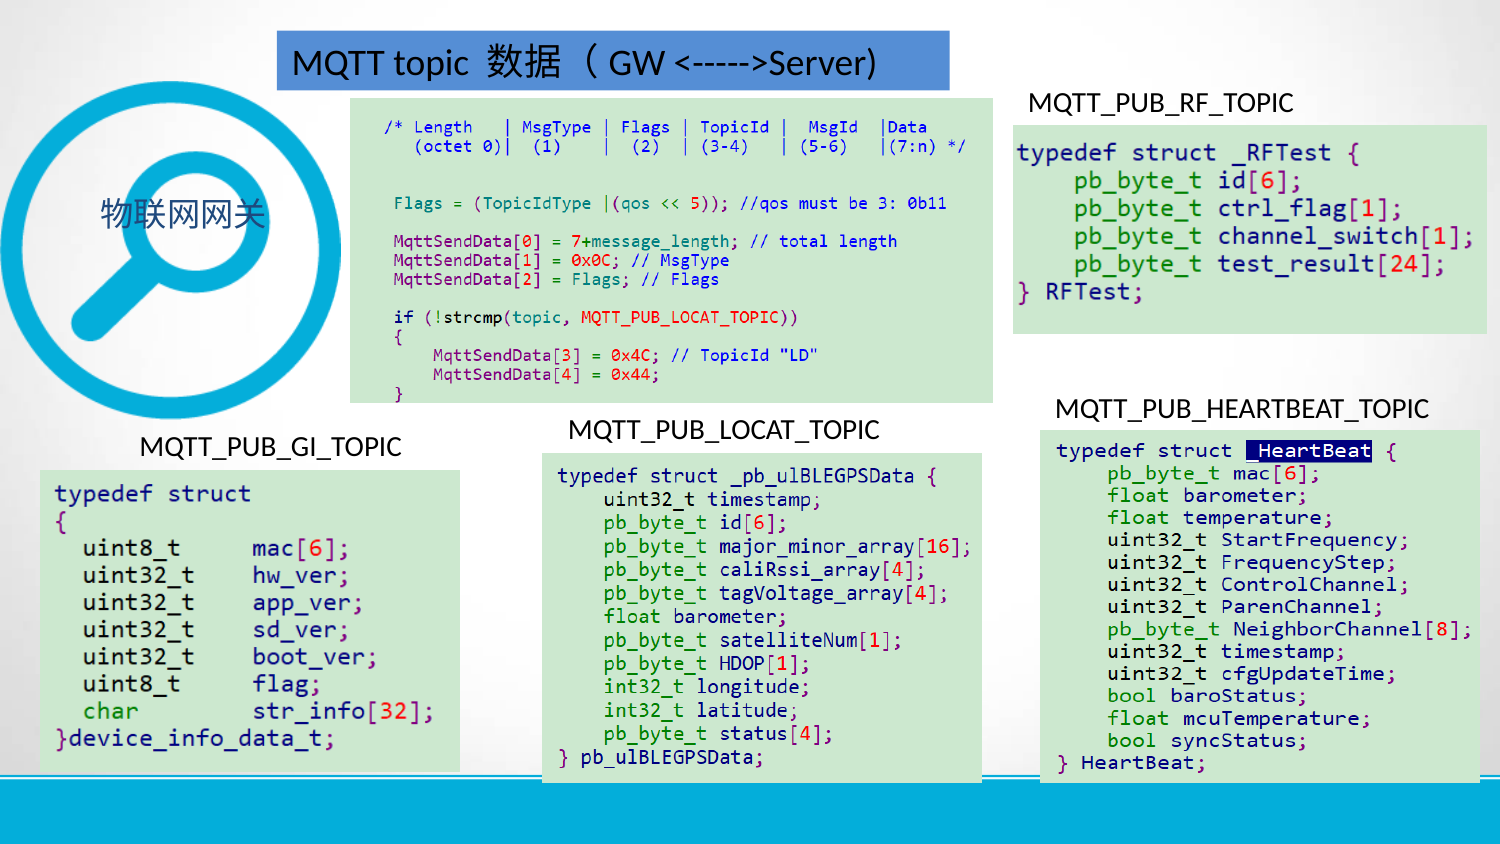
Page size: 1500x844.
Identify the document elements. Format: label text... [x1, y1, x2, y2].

text_box MQTT topic 数据（GW <----->Server) [276, 30, 950, 91]
text_box MQTT_PUB_RF_TOPIC [1013, 75, 1314, 124]
text_box MQTT_PUB_LOCAT_TOPIC [553, 411, 918, 451]
text_box MQTT_PUB_GI_TOPIC [124, 419, 524, 470]
text_box MQTT_PUB_HEARTBEAT_TOPIC [1040, 381, 1500, 432]
picture [0, 0, 1500, 782]
